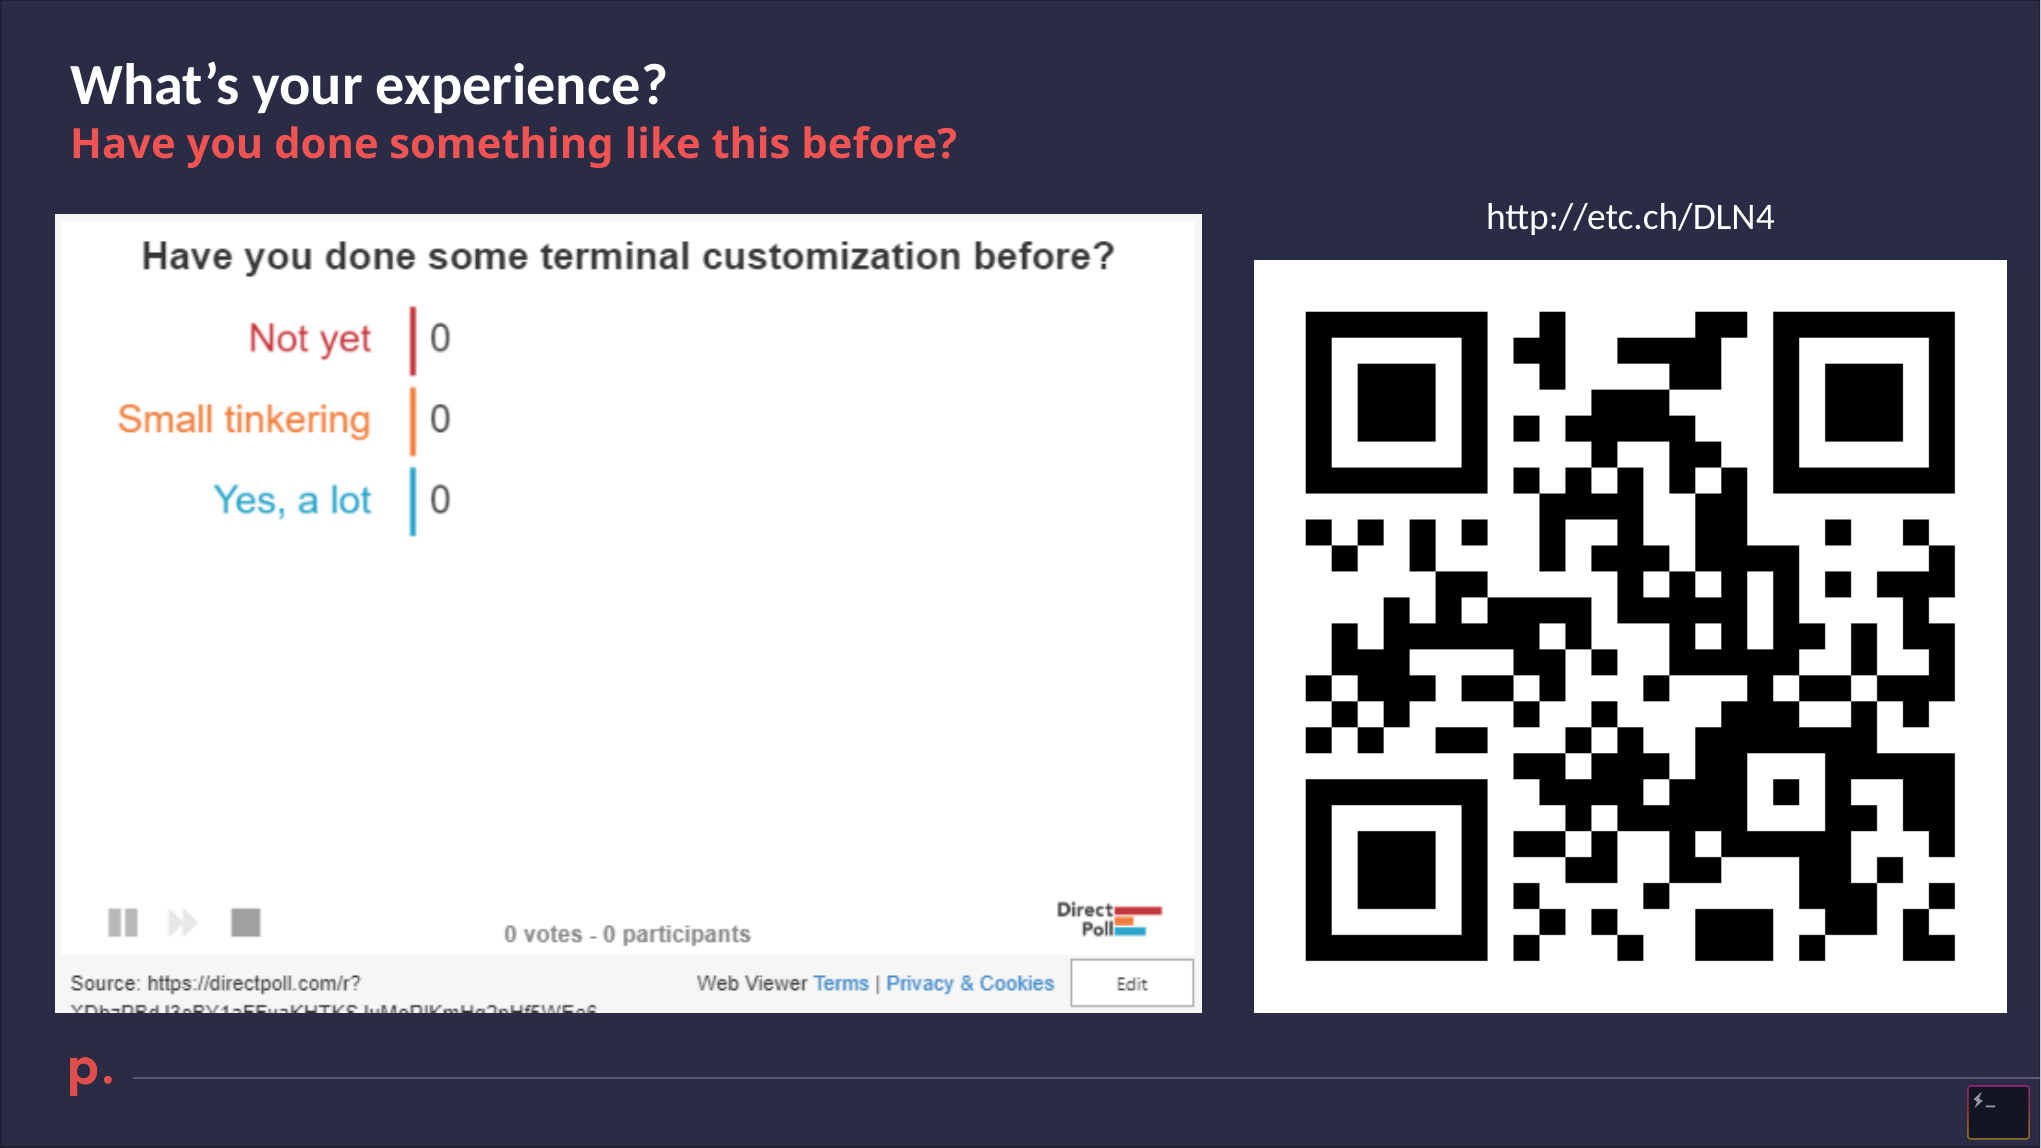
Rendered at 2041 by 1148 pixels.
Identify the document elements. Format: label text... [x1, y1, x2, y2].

picture [70, 1057, 112, 1096]
text_box http://etc.ch/DLN4 [1471, 184, 1790, 245]
picture [55, 214, 1202, 1013]
picture [1254, 260, 2007, 1013]
list Have you done something like this before? [55, 118, 1116, 171]
list What’s your experience? [55, 46, 1116, 118]
